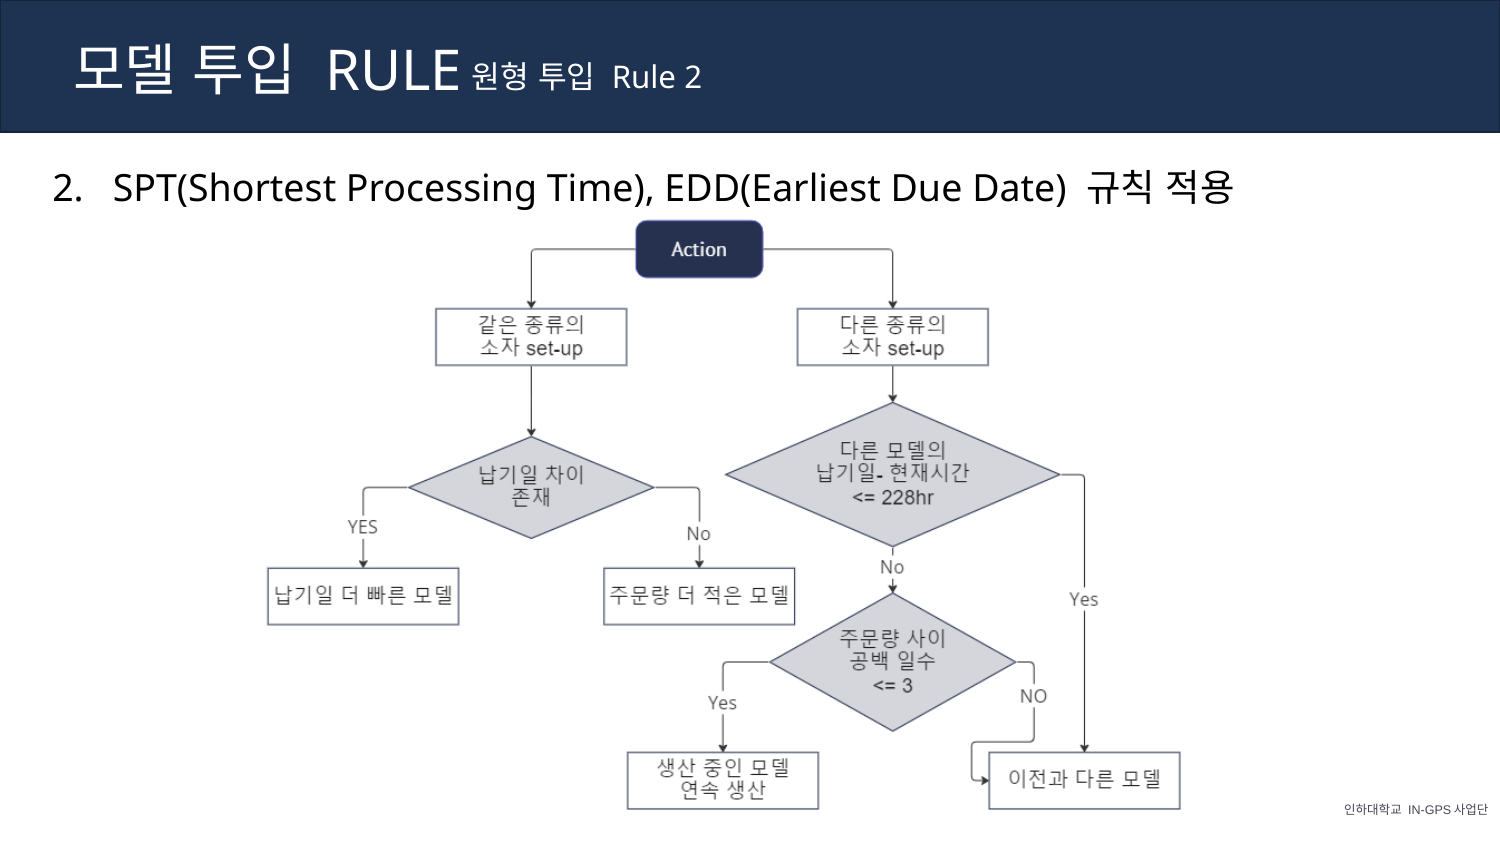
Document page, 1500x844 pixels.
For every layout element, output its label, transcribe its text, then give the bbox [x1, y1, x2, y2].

text_box 모델 투입 RULE [61, 28, 542, 107]
text_box 원형 투입 Rule 2 [460, 46, 1011, 107]
picture [261, 156, 1210, 844]
text_box [0, 0, 1500, 133]
text_box 2. SPT(Shortest Processing Time), EDD(Earliest Due Date) 규칙 적용 [40, 152, 1430, 220]
